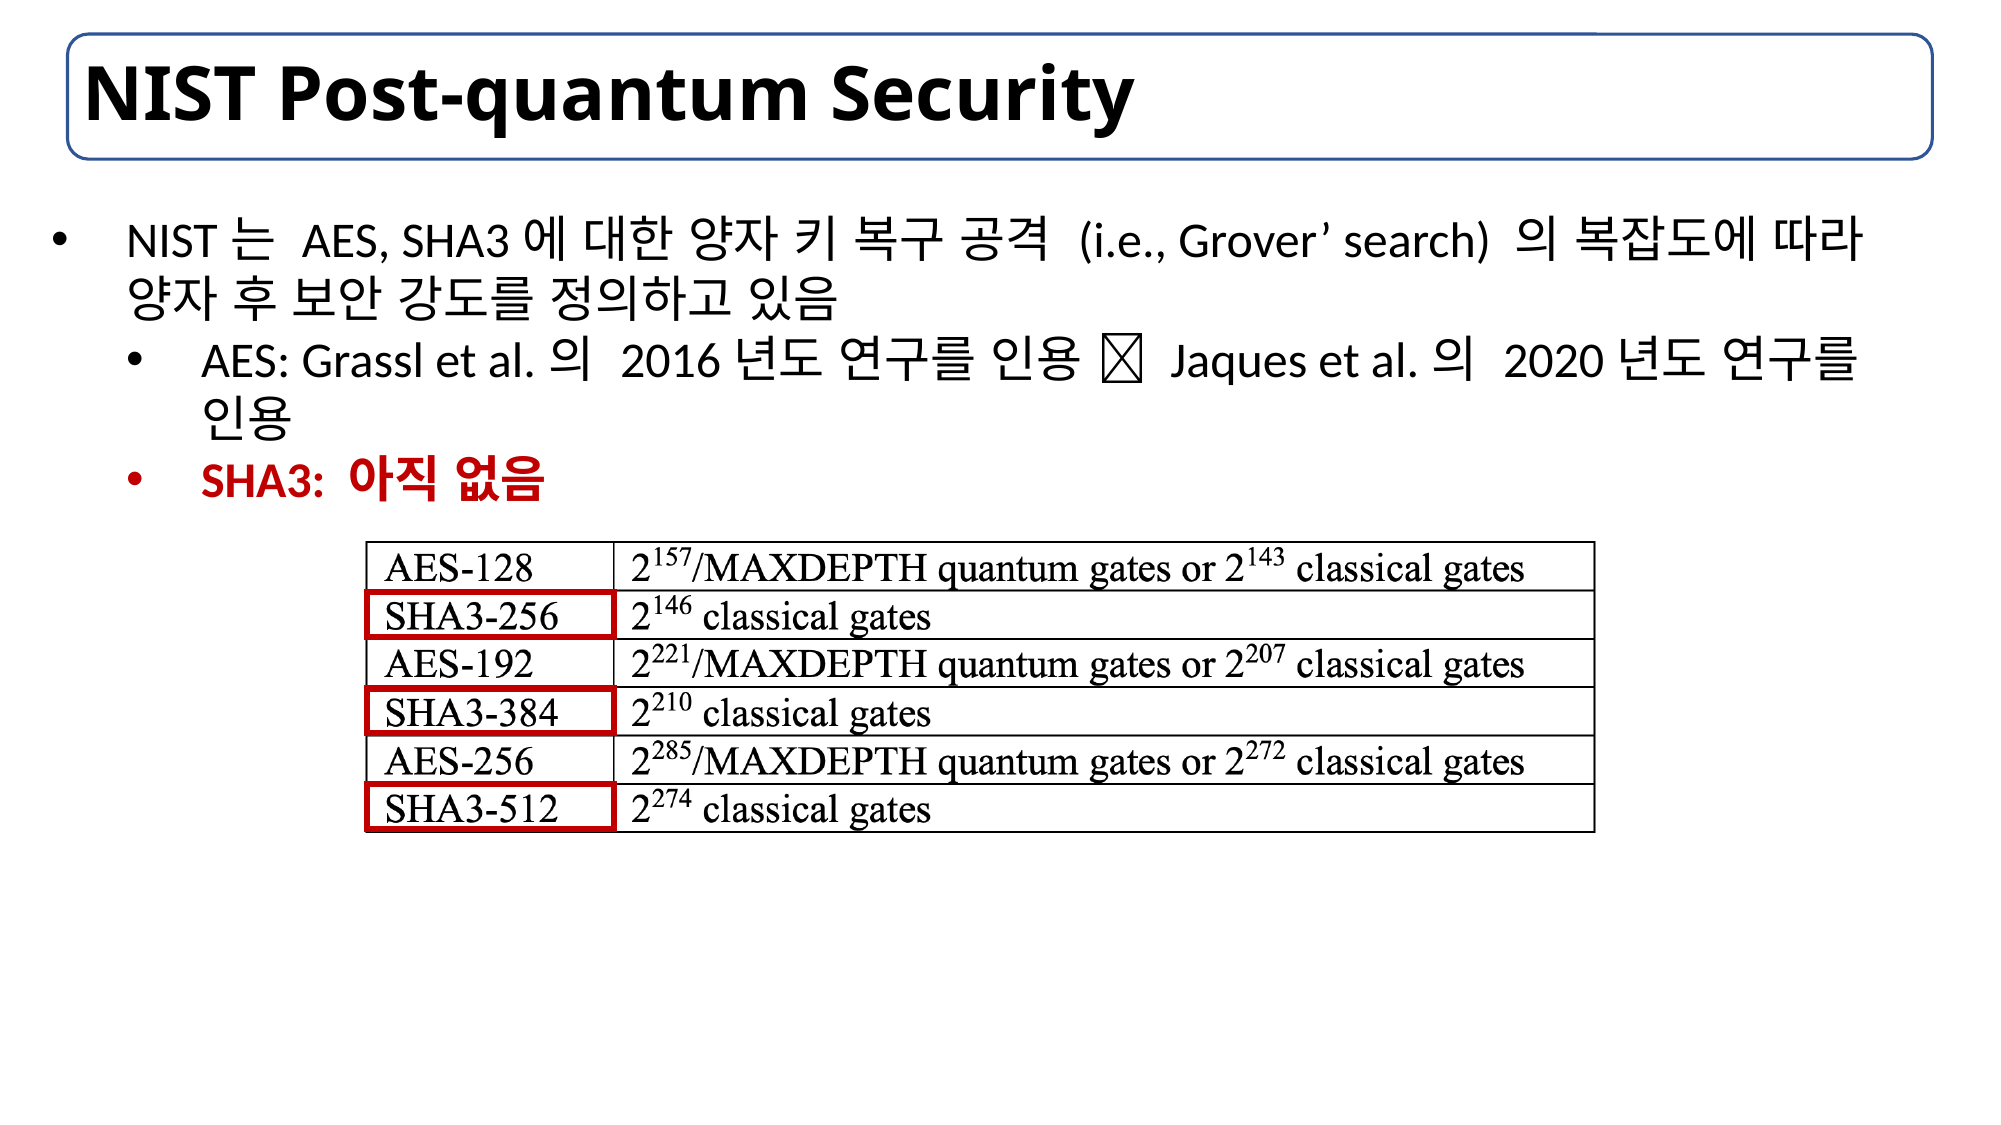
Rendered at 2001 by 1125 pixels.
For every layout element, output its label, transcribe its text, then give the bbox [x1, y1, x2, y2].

picture [346, 537, 1622, 845]
title NIST Post-quantum Security [67, 34, 1933, 160]
text_box NIST는 AES, SHA3에 대한 양자 키 복구 공격 (i.e., Grover’ search) 의 복잡도에 따라 양자 후 보안 강도를 정의하고 있음 AES: Grassl et al.의 2016년도 연구를 인용  Jaques et al.의 2020년도 연구를 인용 SHA3: 아직 없음 [36, 200, 1961, 553]
